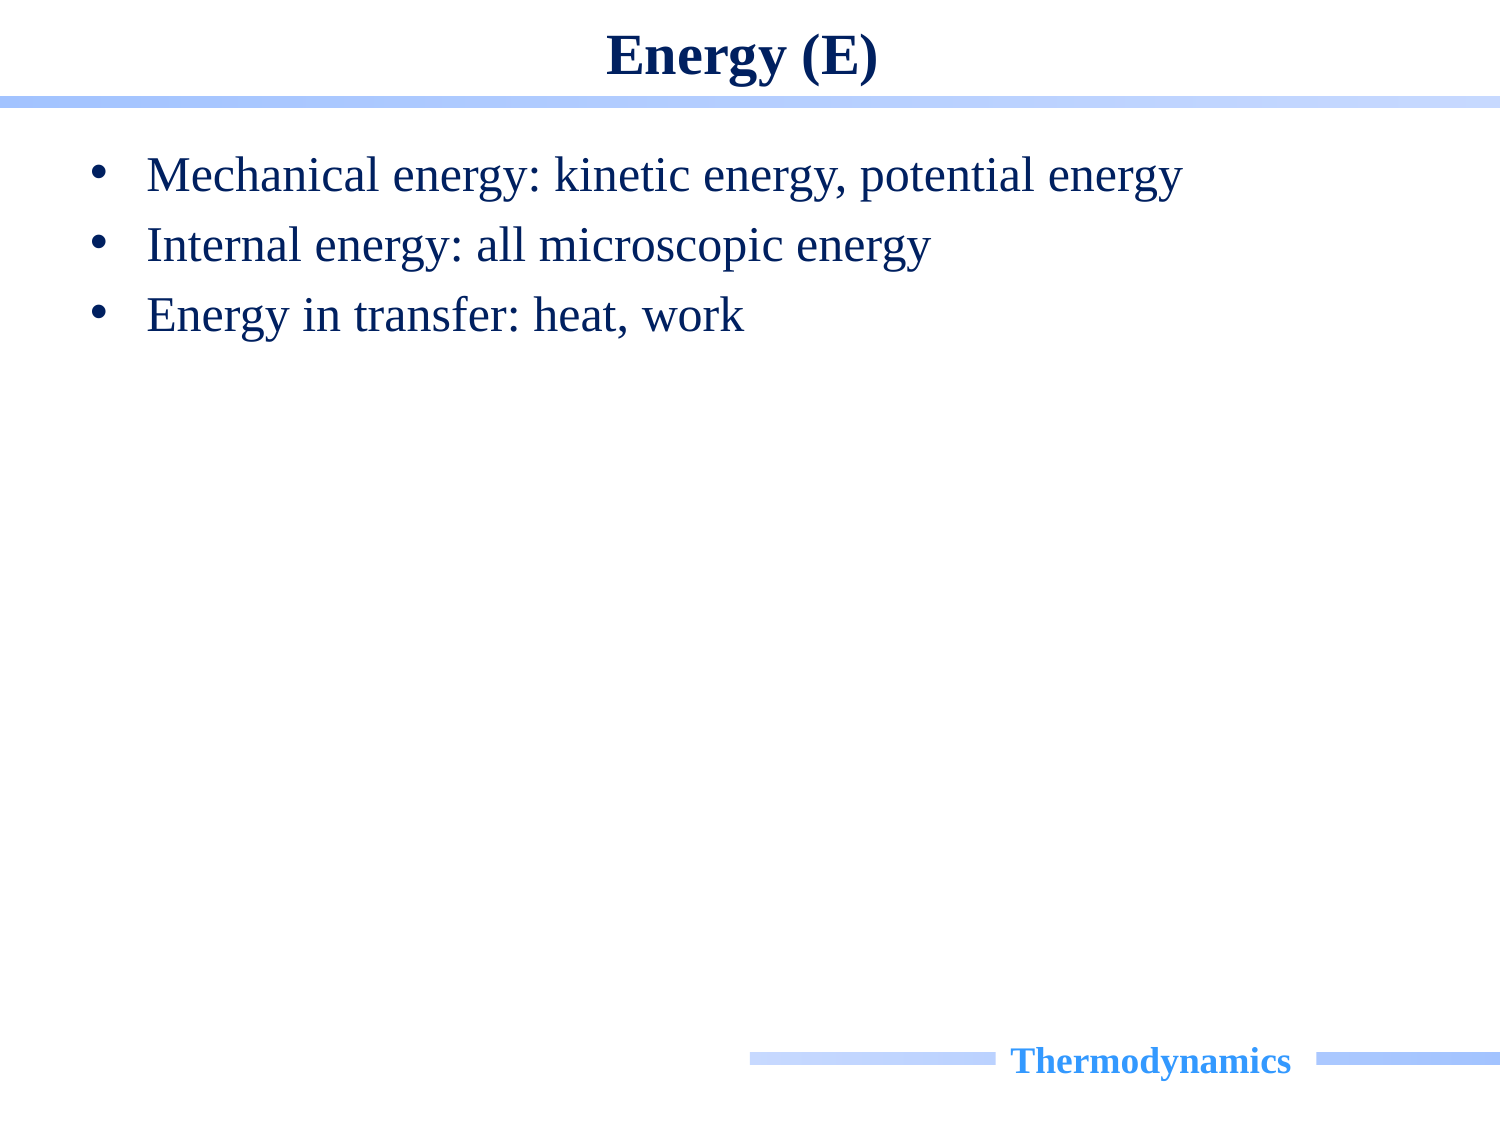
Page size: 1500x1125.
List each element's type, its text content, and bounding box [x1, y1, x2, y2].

list Mechanical energy: kinetic energy, potential energy Internal energy: all microscopic energy Energy in transfer: heat, work [75, 133, 1425, 997]
title Energy (E) [228, 25, 1272, 77]
